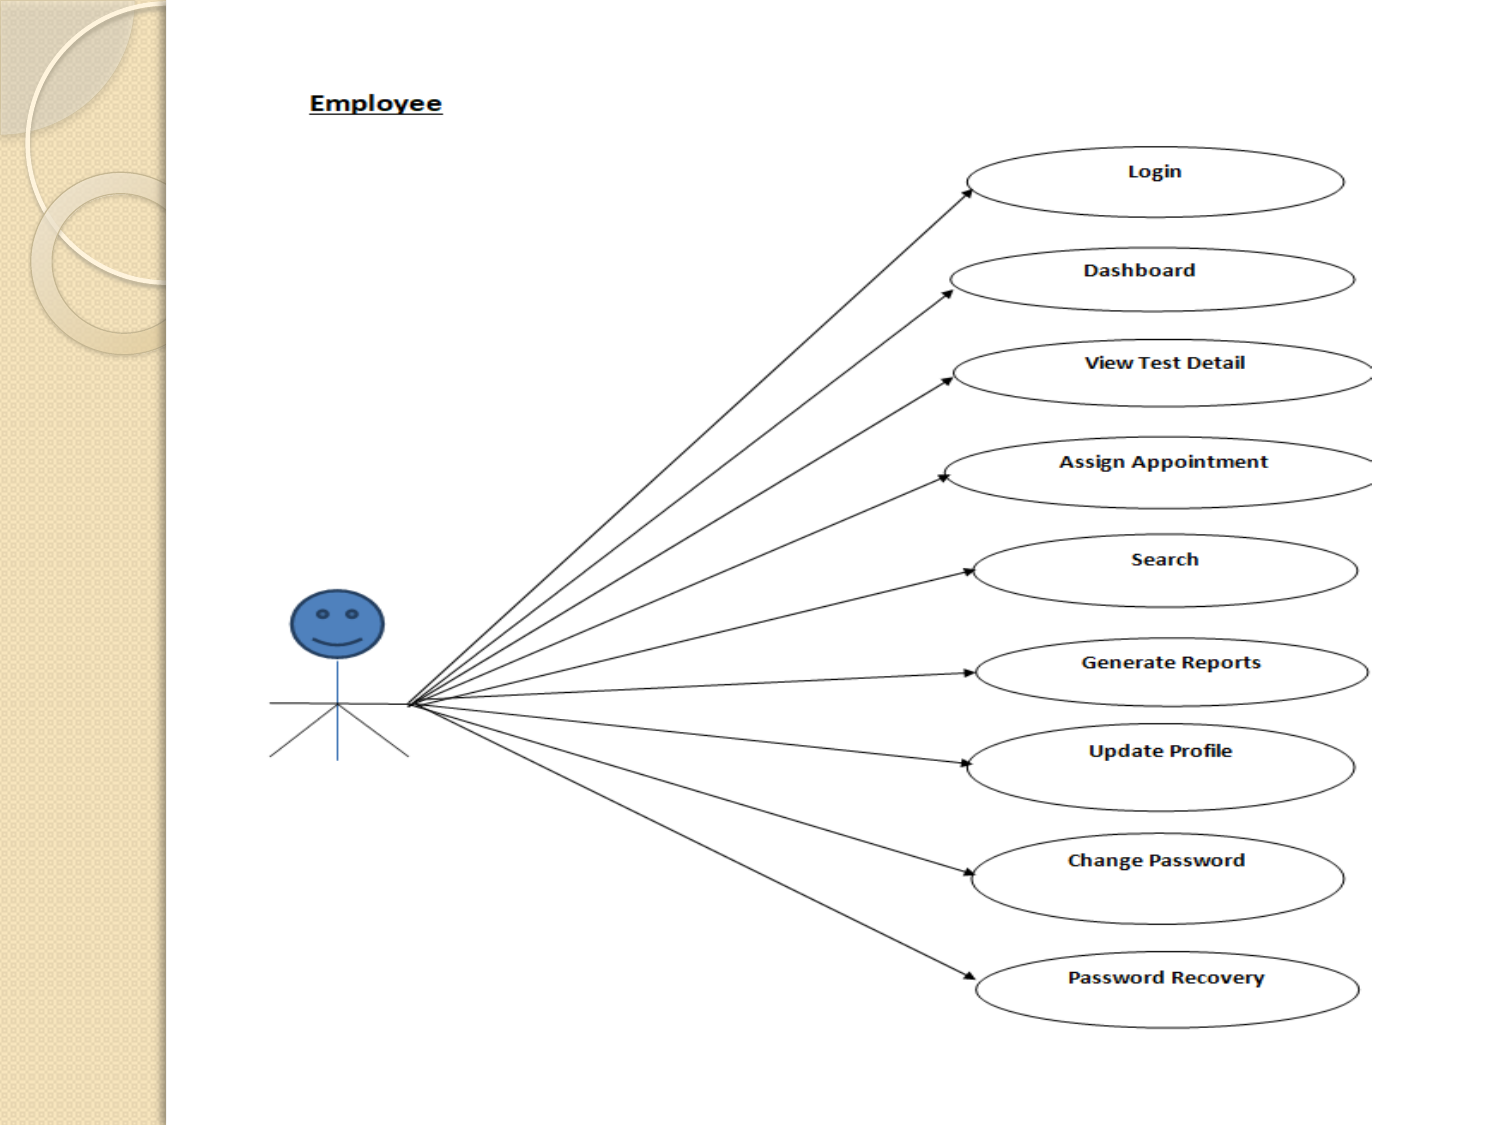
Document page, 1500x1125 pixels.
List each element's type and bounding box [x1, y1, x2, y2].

picture [222, 46, 1372, 1041]
